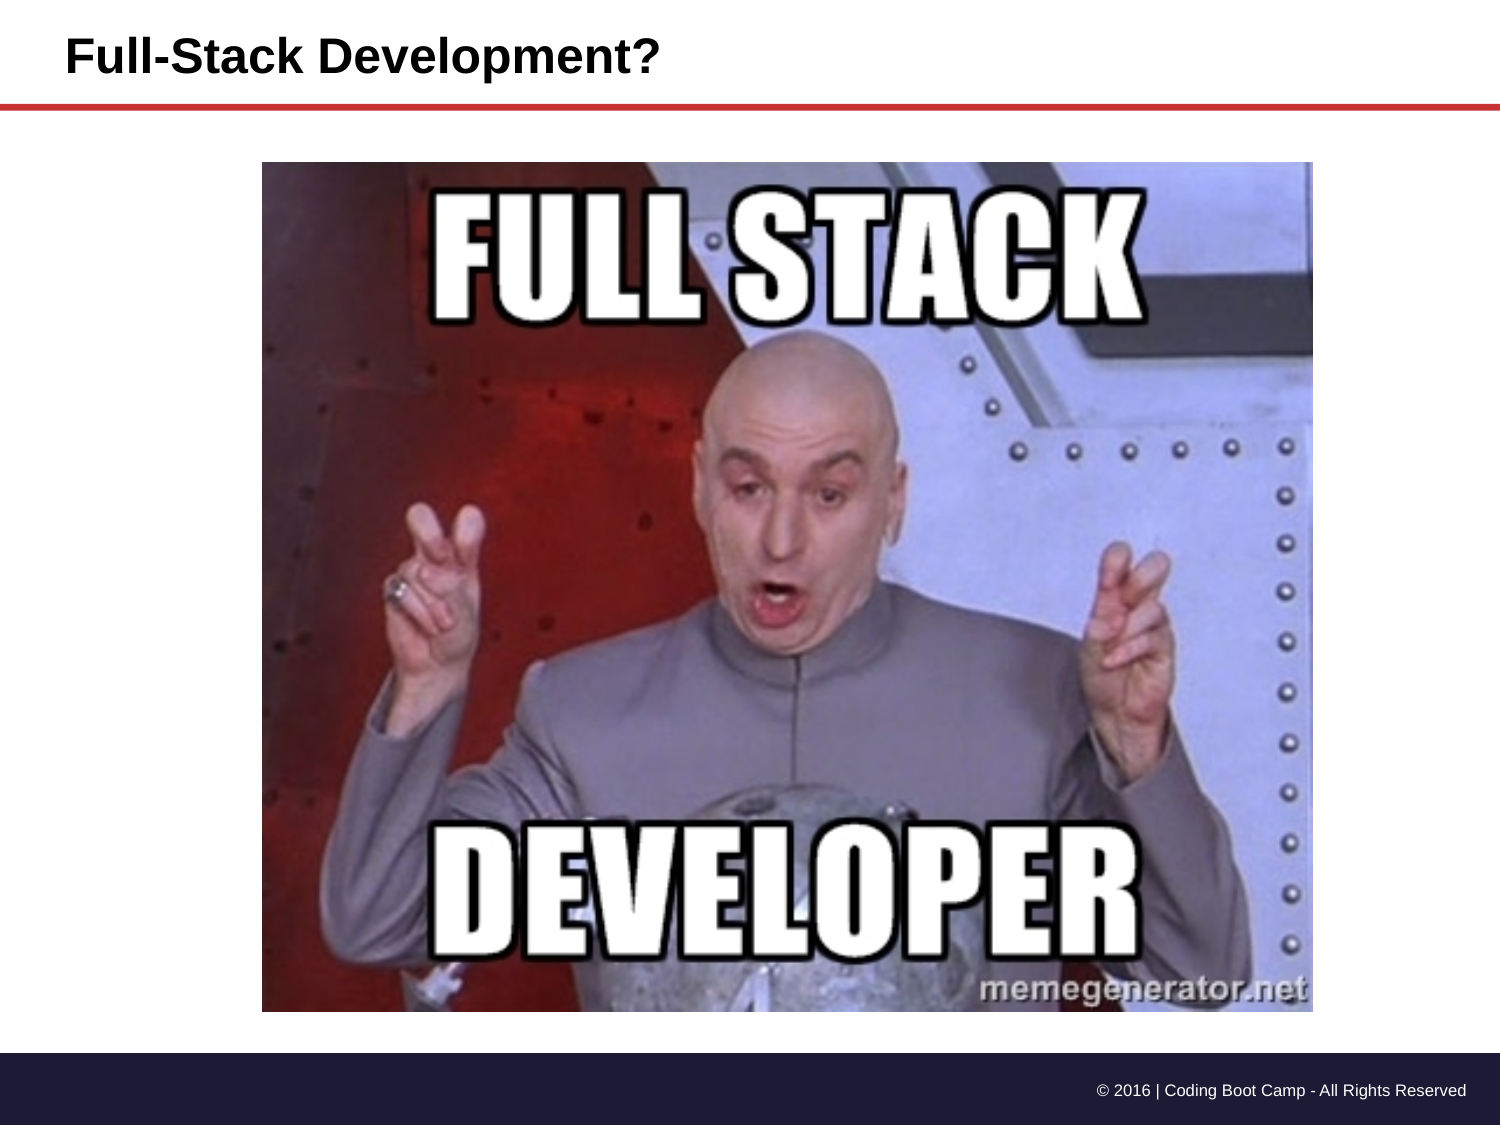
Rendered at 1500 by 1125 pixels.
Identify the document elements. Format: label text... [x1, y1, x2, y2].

picture [262, 162, 1313, 1012]
text_box Full-Stack Development? [49, 16, 913, 91]
